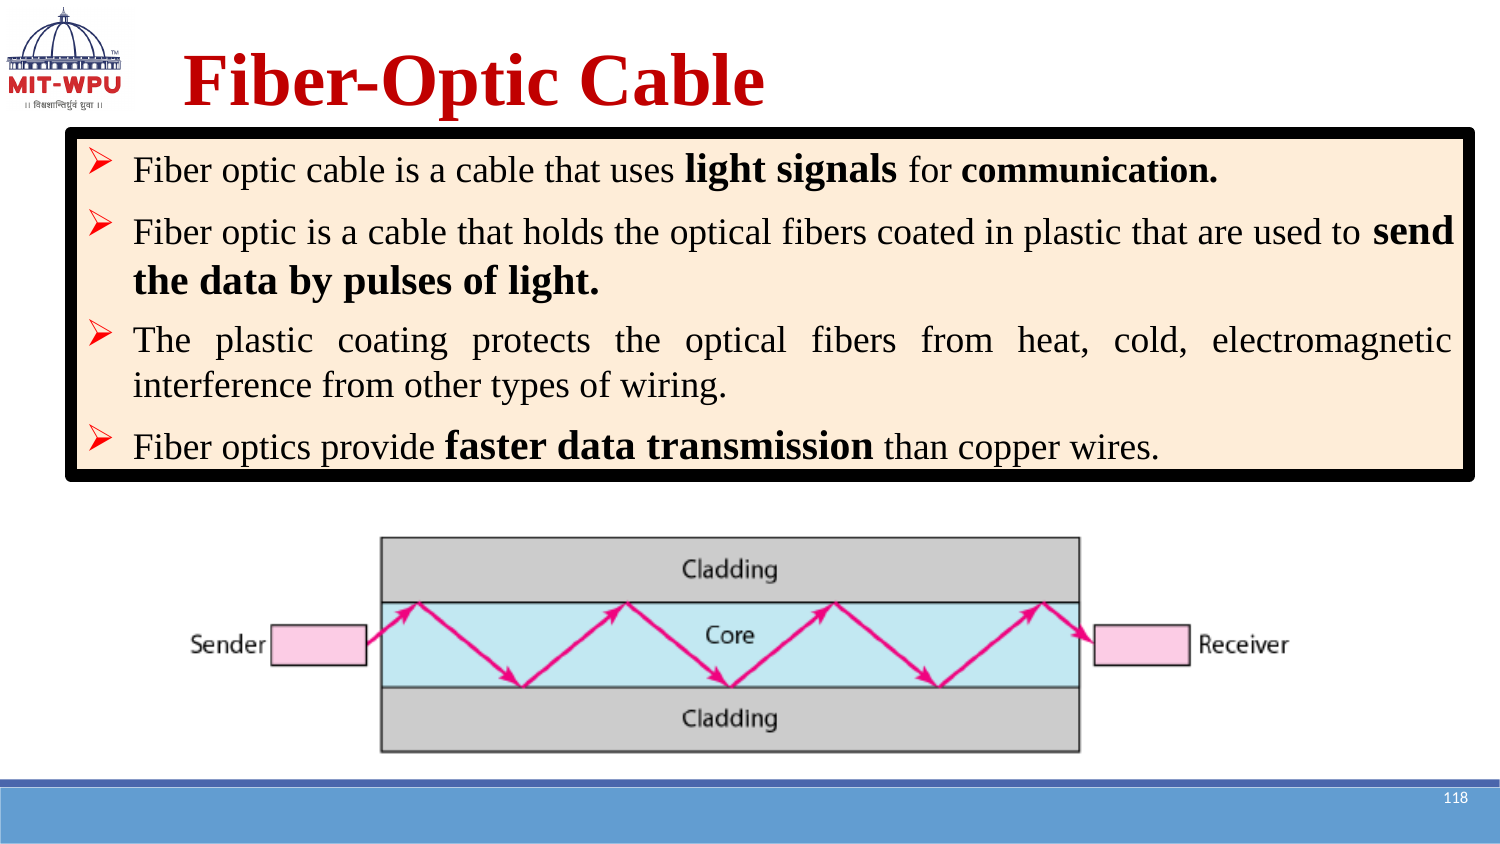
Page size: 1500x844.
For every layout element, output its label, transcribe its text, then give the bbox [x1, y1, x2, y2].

picture [168, 500, 1299, 766]
slide_number 118 [1389, 764, 1480, 830]
text_box Fiber-Optic Cable [169, 22, 1460, 128]
text_box Fiber optic cable is a cable that uses light signals for communication. Fiber optic is a cable that holds the optical fibers coated in plastic that are used to send the data by pulses of light. The plastic coating protects the optical fibers from heat, cold, electromagnetic interference from other types of wiring. Fiber optics provide faster data transmission than copper wires. [70, 132, 1470, 476]
picture [6, 7, 136, 111]
